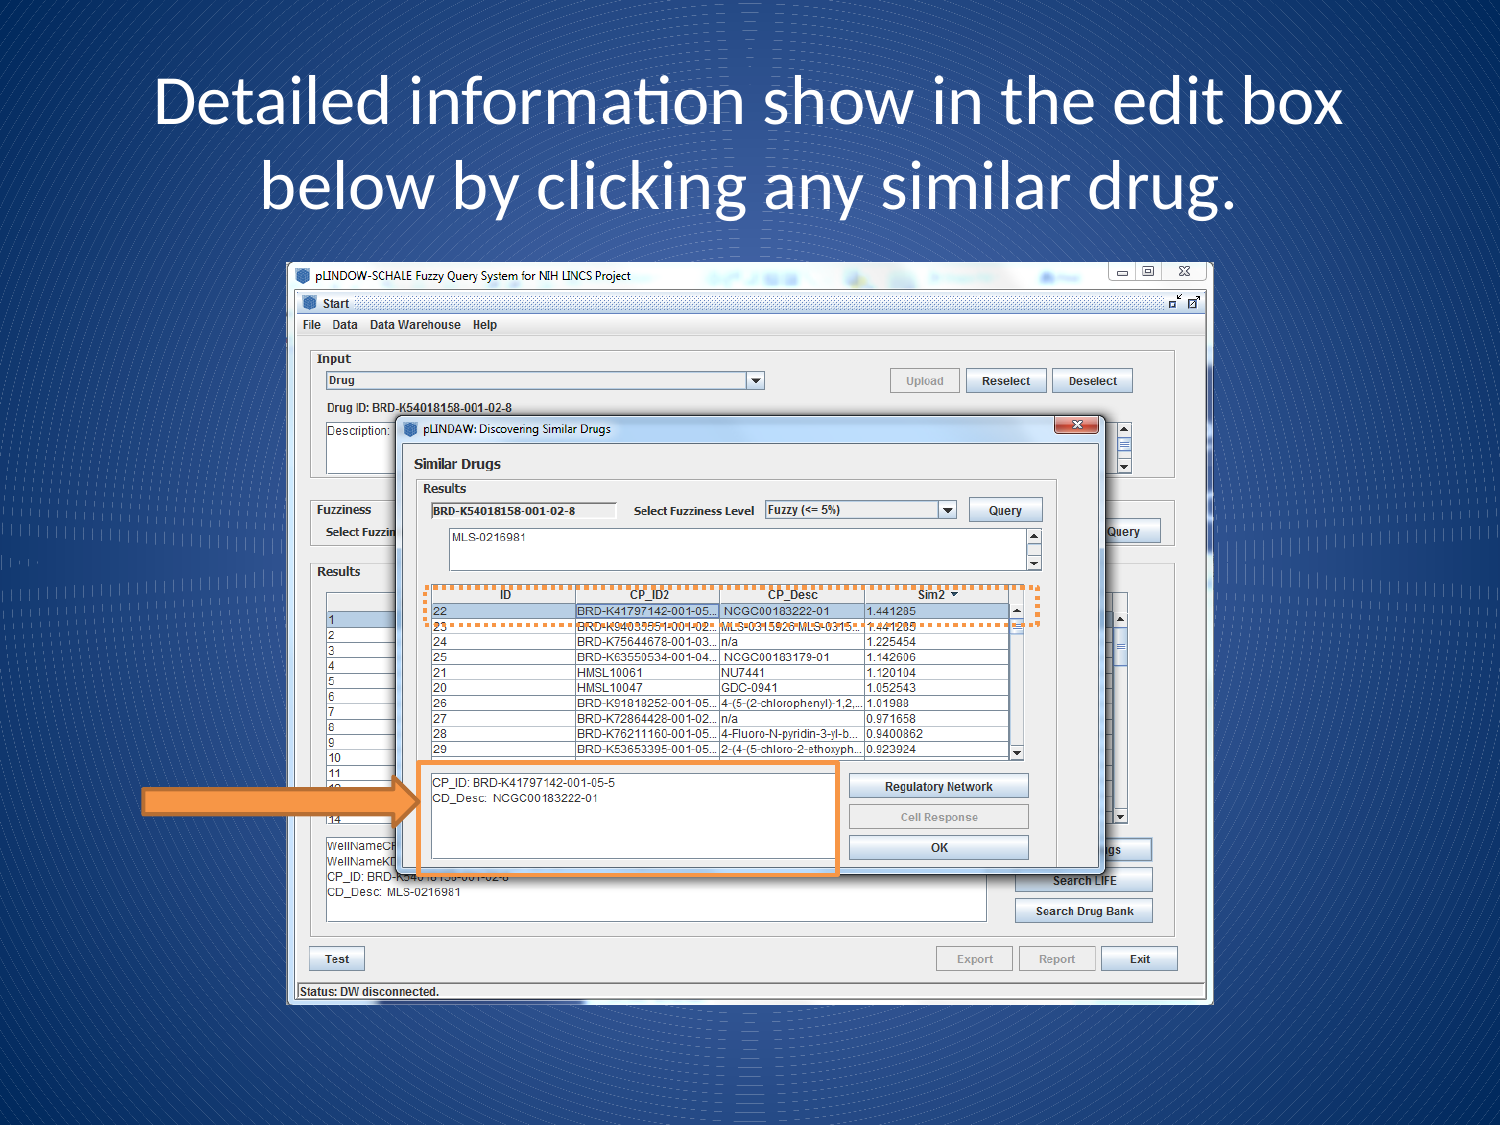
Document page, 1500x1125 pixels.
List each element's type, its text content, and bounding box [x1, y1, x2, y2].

text_box [141, 787, 281, 817]
title Detailed information show in the edit box below by clicking any similar drug. [75, 45, 1425, 233]
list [286, 262, 1214, 1006]
